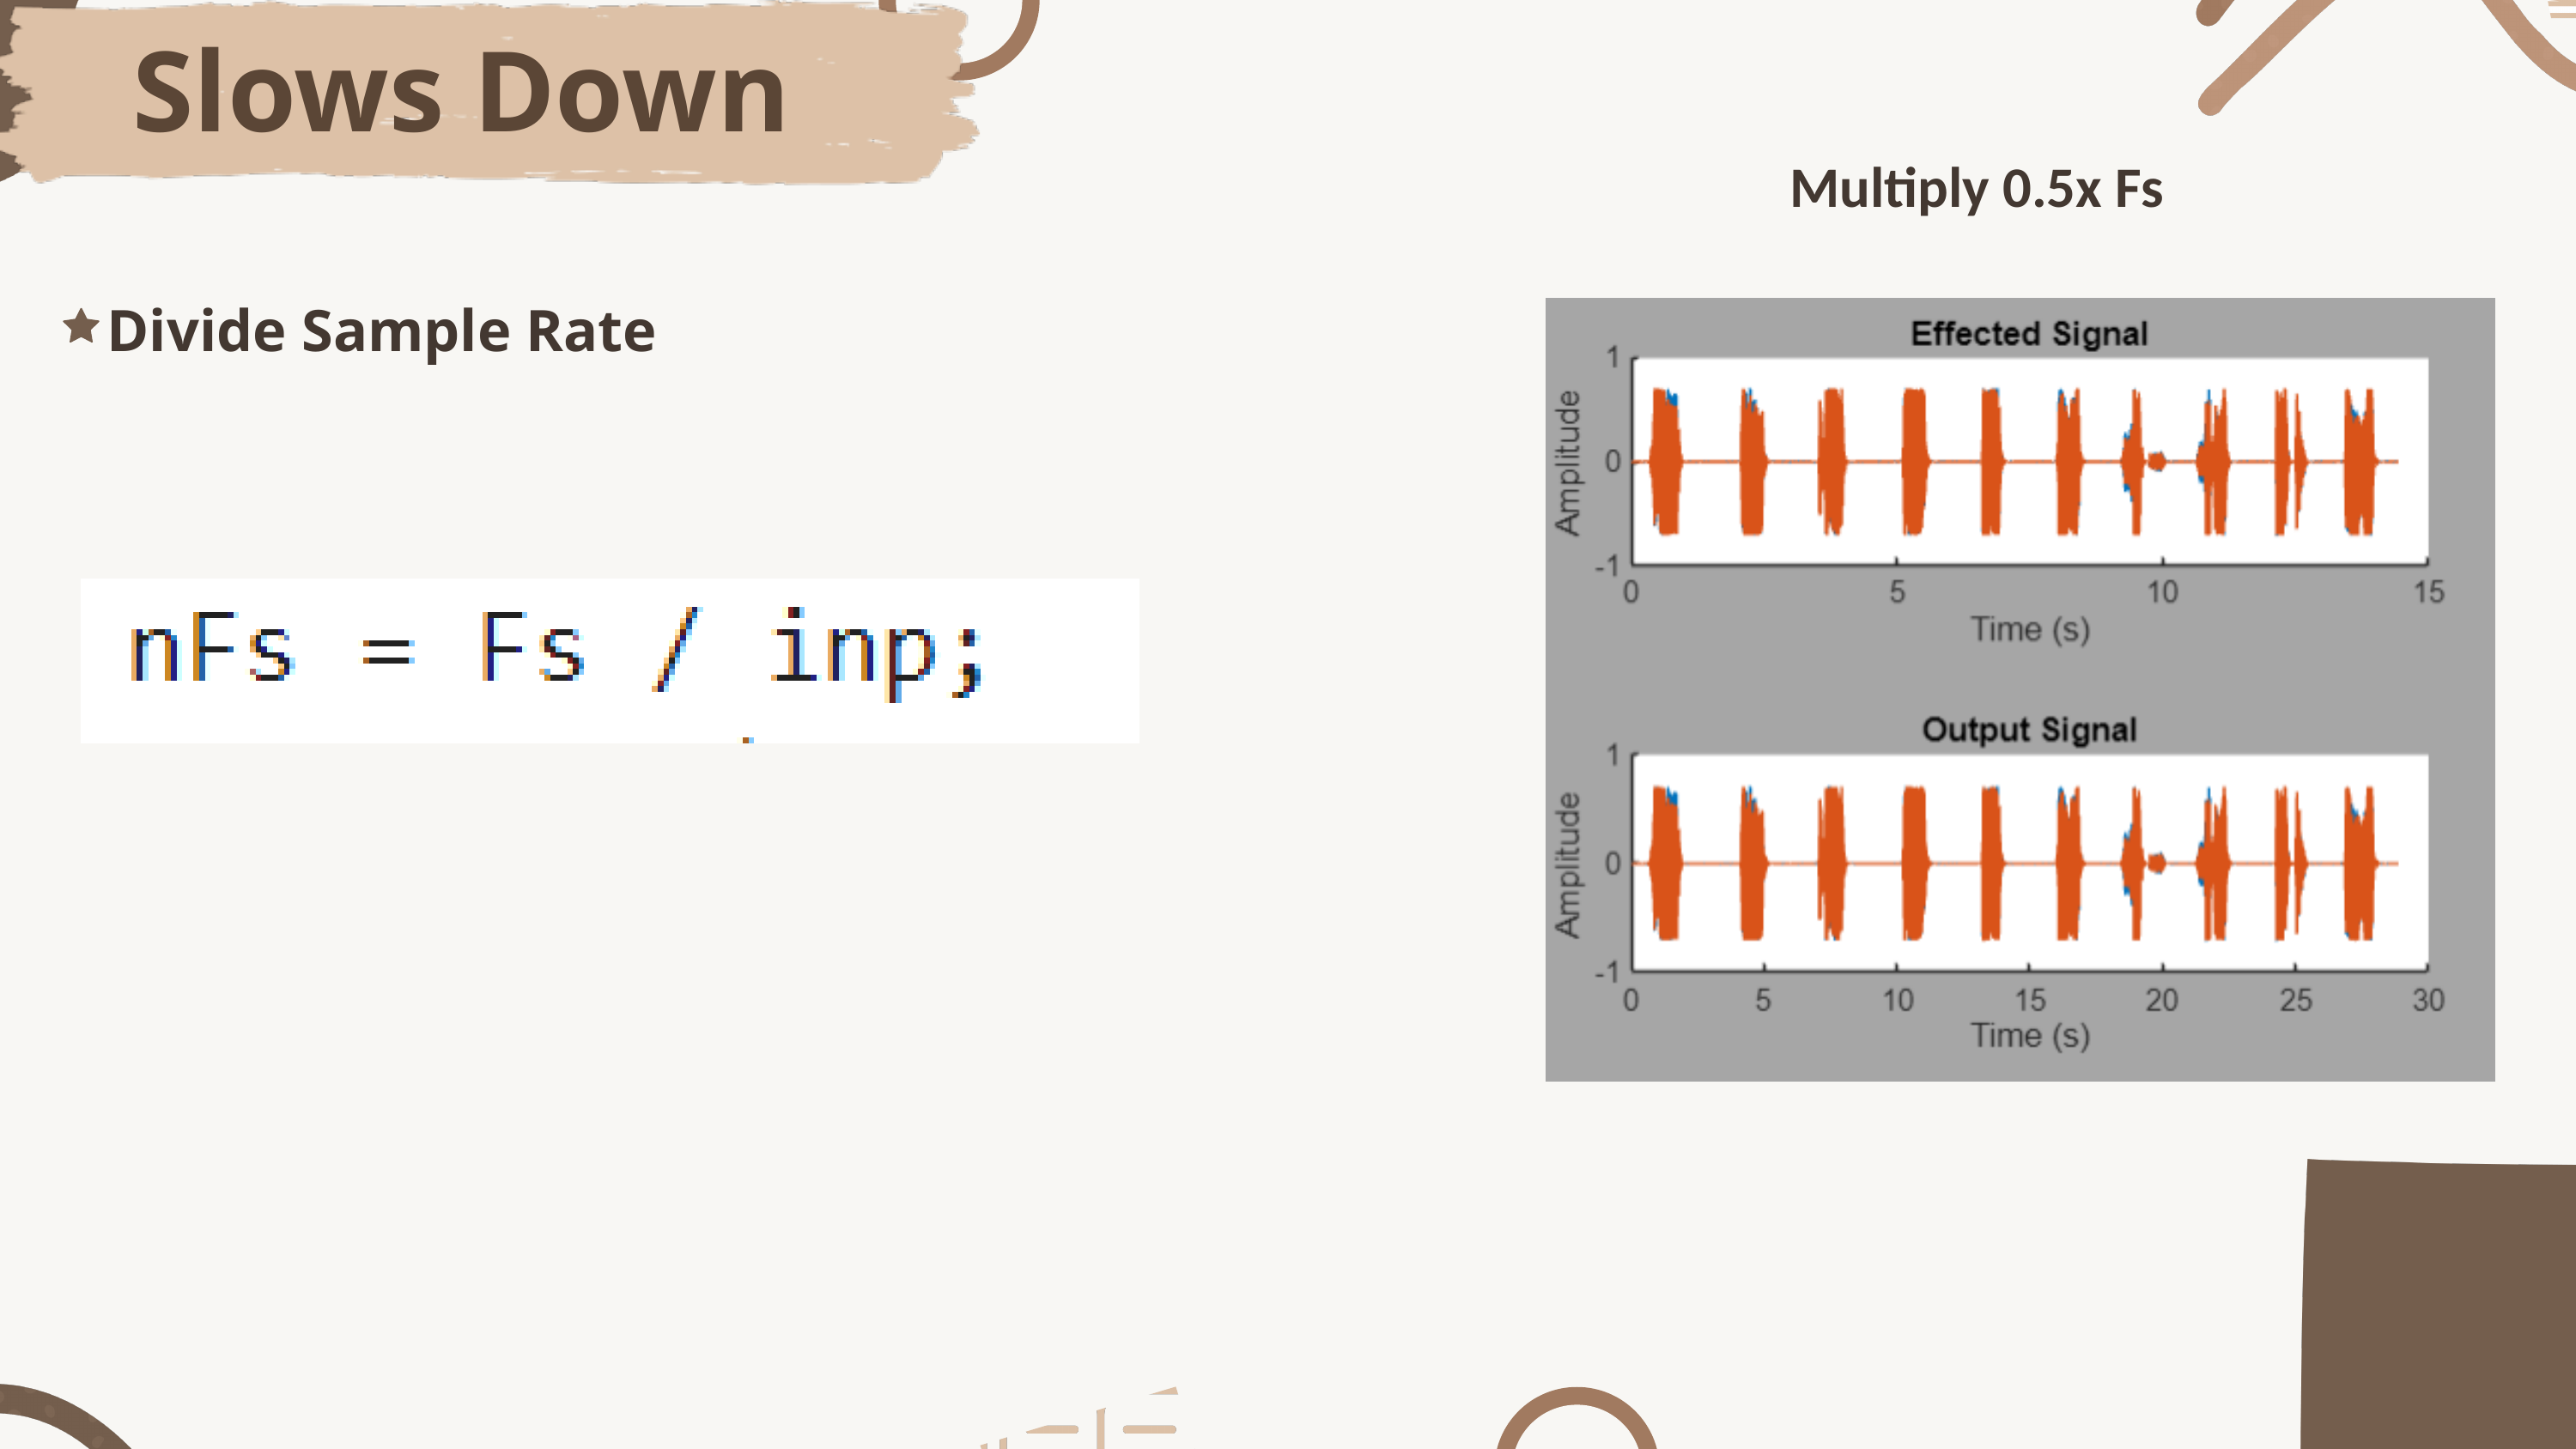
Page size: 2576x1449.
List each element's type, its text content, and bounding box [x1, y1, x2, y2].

text_box Slows Down [27, 41, 896, 155]
picture [81, 579, 1139, 743]
text_box [0, 187, 246, 379]
text_box [2188, 0, 2576, 118]
text_box [980, 1386, 1195, 1449]
text_box [2297, 1159, 2576, 1449]
text_box [0, 1337, 237, 1449]
picture [1545, 298, 2495, 1082]
text_box Divide Sample Rate [106, 298, 1139, 364]
text_box [2547, 0, 2576, 30]
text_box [62, 307, 100, 343]
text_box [1494, 1386, 1660, 1449]
text_box Multiply 0.5x Fs [1789, 153, 2576, 219]
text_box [878, 0, 1040, 81]
text_box [0, 0, 981, 187]
